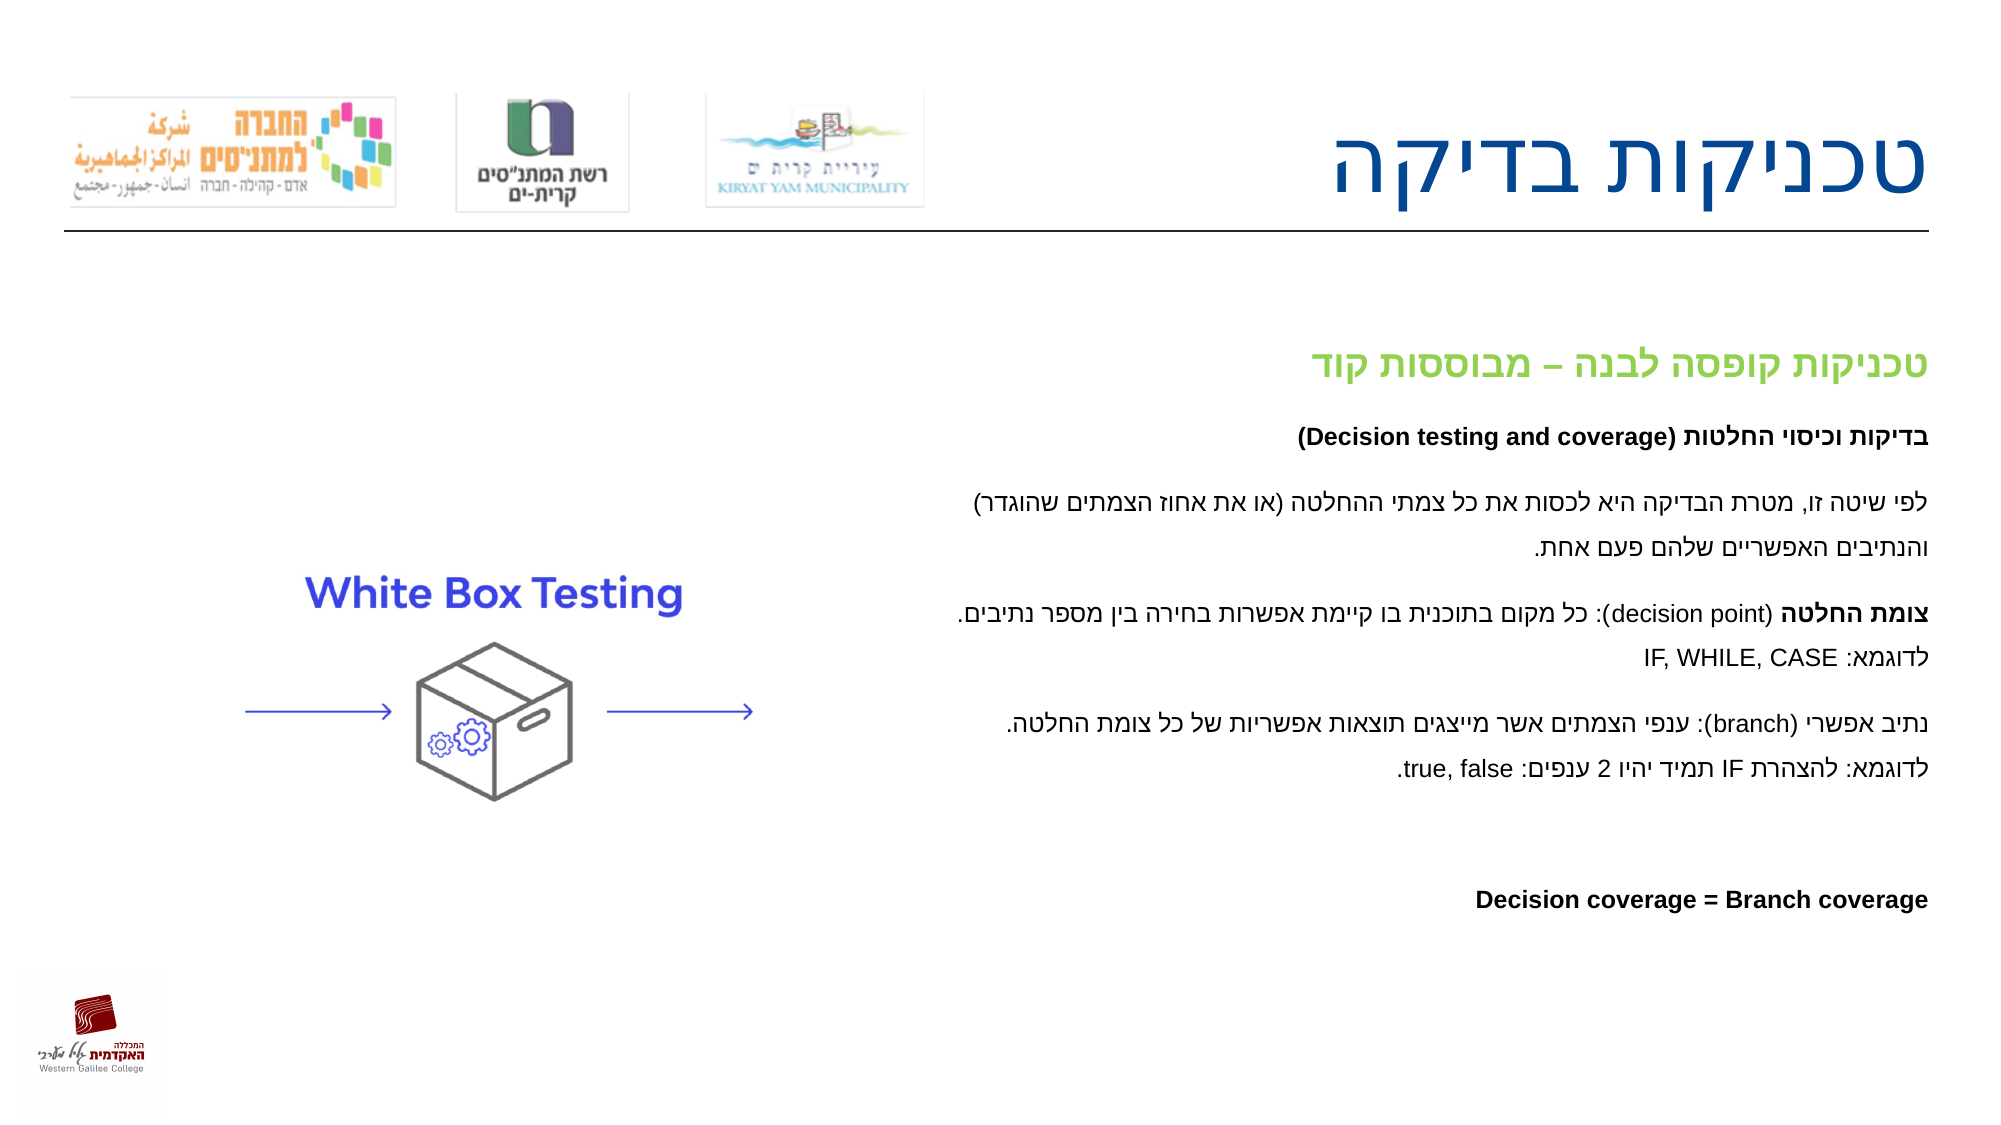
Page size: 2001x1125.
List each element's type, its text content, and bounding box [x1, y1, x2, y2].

title טכניקות בדיקה [64, 55, 1930, 221]
picture [70, 93, 925, 213]
picture [18, 970, 164, 1116]
picture [195, 523, 799, 830]
text_box טכניקות קופסה לבנה – מבוססות קוד בדיקות וכיסוי החלטות (Decision testing and coverage) לפי שיטה זו, מטרת הבדיקה היא לכסות את כל צמתי ההחלטה (או את אחוז הצמתים שהוגדר) והנתיבים האפשריים שלהם פעם אחת. צומת החלטה (decision point): כל מקום בתוכנית בו קיימת אפשרות בחירה בין מספר נתיבים. לדוגמא: IF, WHILE, CASE נתיב אפשרי (branch): ענפי הצמתים אשר מייצגים תוצאות אפשריות של כל צומת החלטה. לדוגמא: להצהרת IF תמיד יהיו 2 ענפים: true, false. Decision coverage = Branch coverage [924, 309, 1930, 1043]
